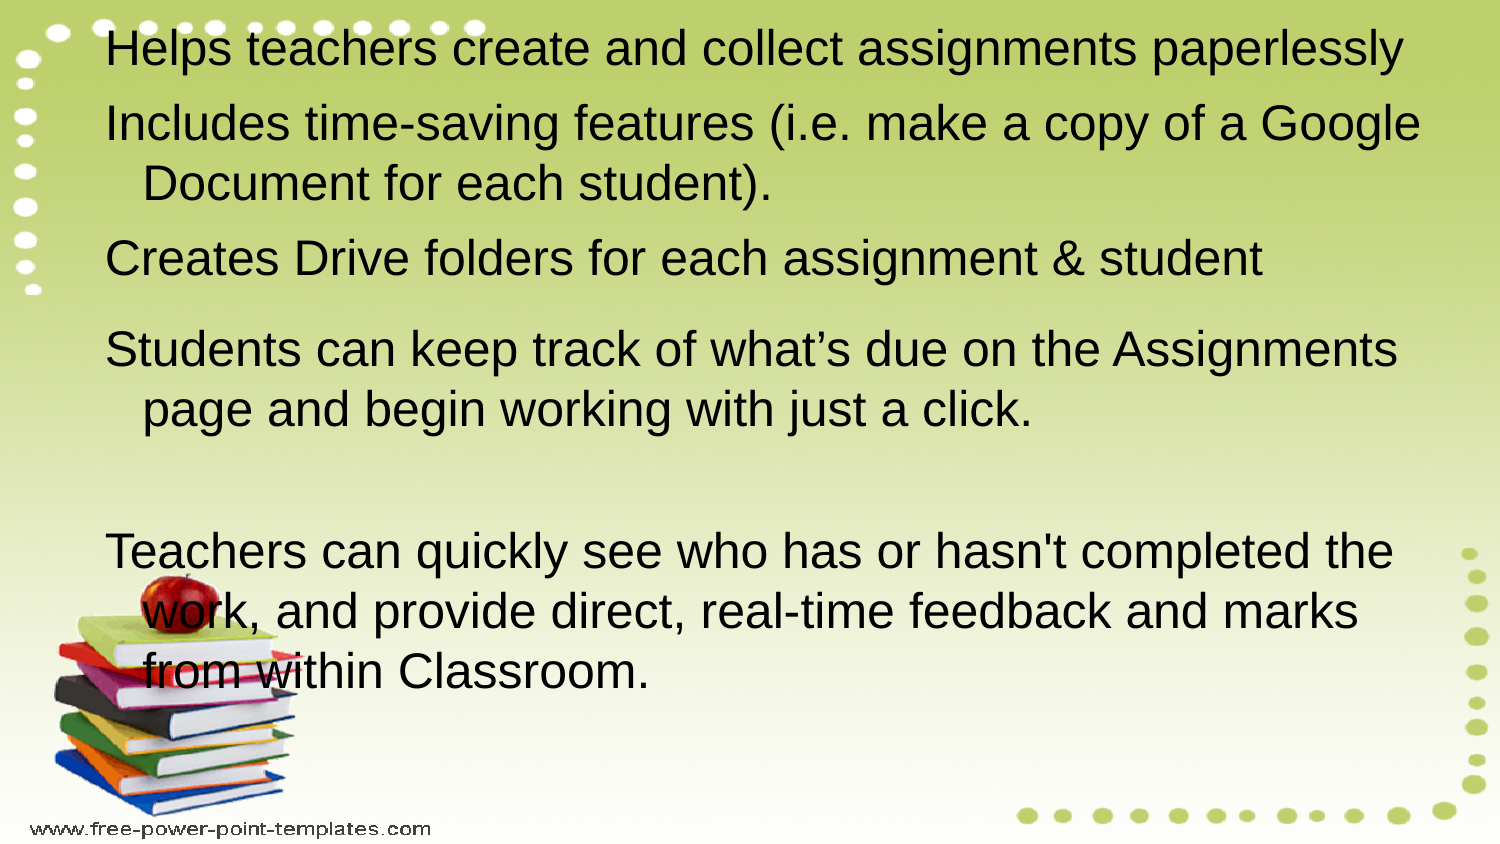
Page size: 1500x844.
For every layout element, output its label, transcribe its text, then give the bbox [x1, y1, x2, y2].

list Helps teachers create and collect assignments paperlessly Includes time-saving features (i.e. make a copy of a Google Document for each student). Creates Drive folders for each assignment & student Students can keep track of what’s due on the Assignments page and begin working with just a click. Teachers can quickly see who has or hasn't completed the work, and provide direct, real-time feedback and marks from within Classroom. [52, 0, 1453, 777]
picture [0, 0, 1500, 844]
